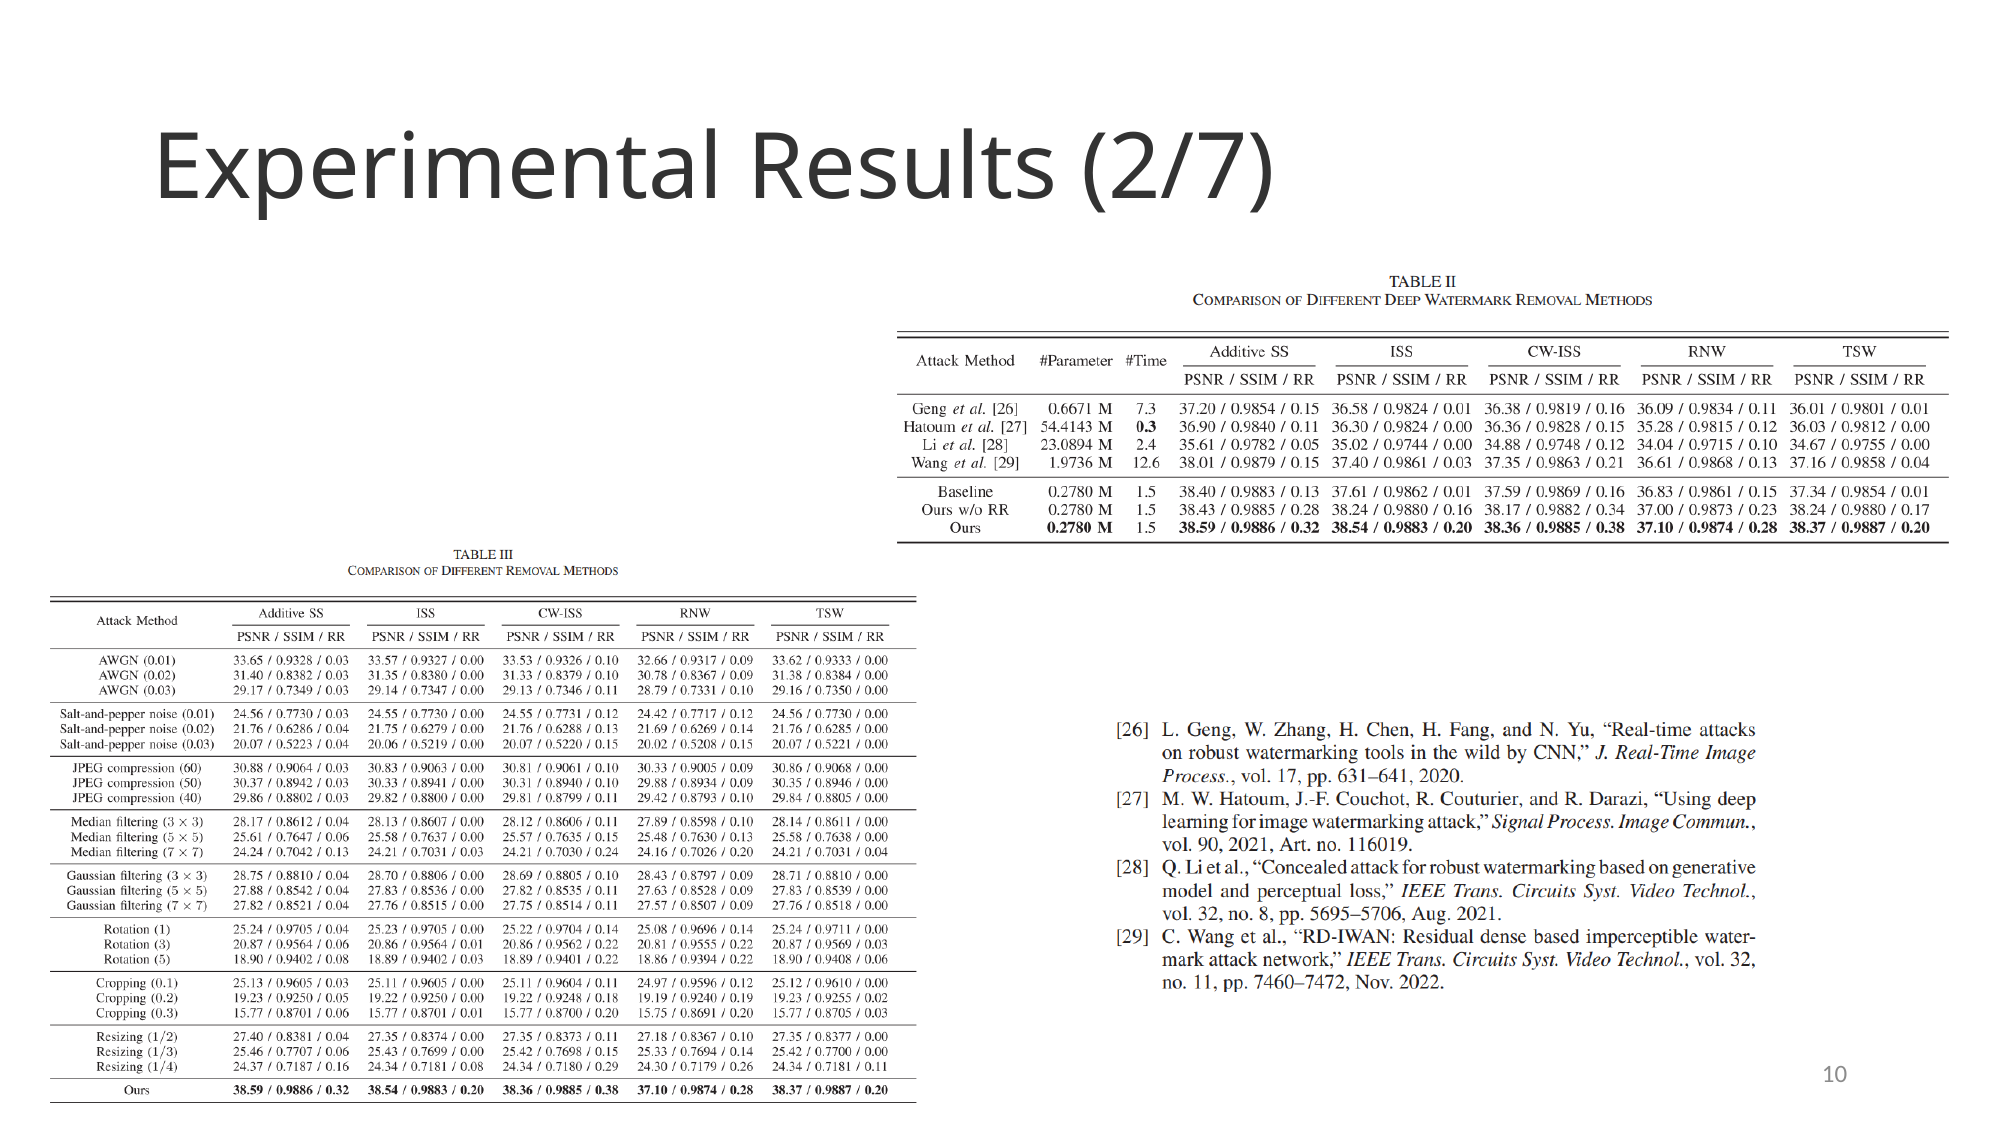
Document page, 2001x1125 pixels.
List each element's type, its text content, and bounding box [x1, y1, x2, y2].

title Experimental Results (2/7) [137, 59, 1863, 278]
picture [1111, 719, 1760, 992]
slide_number 10 [1412, 1042, 1863, 1103]
picture [33, 269, 1961, 1106]
